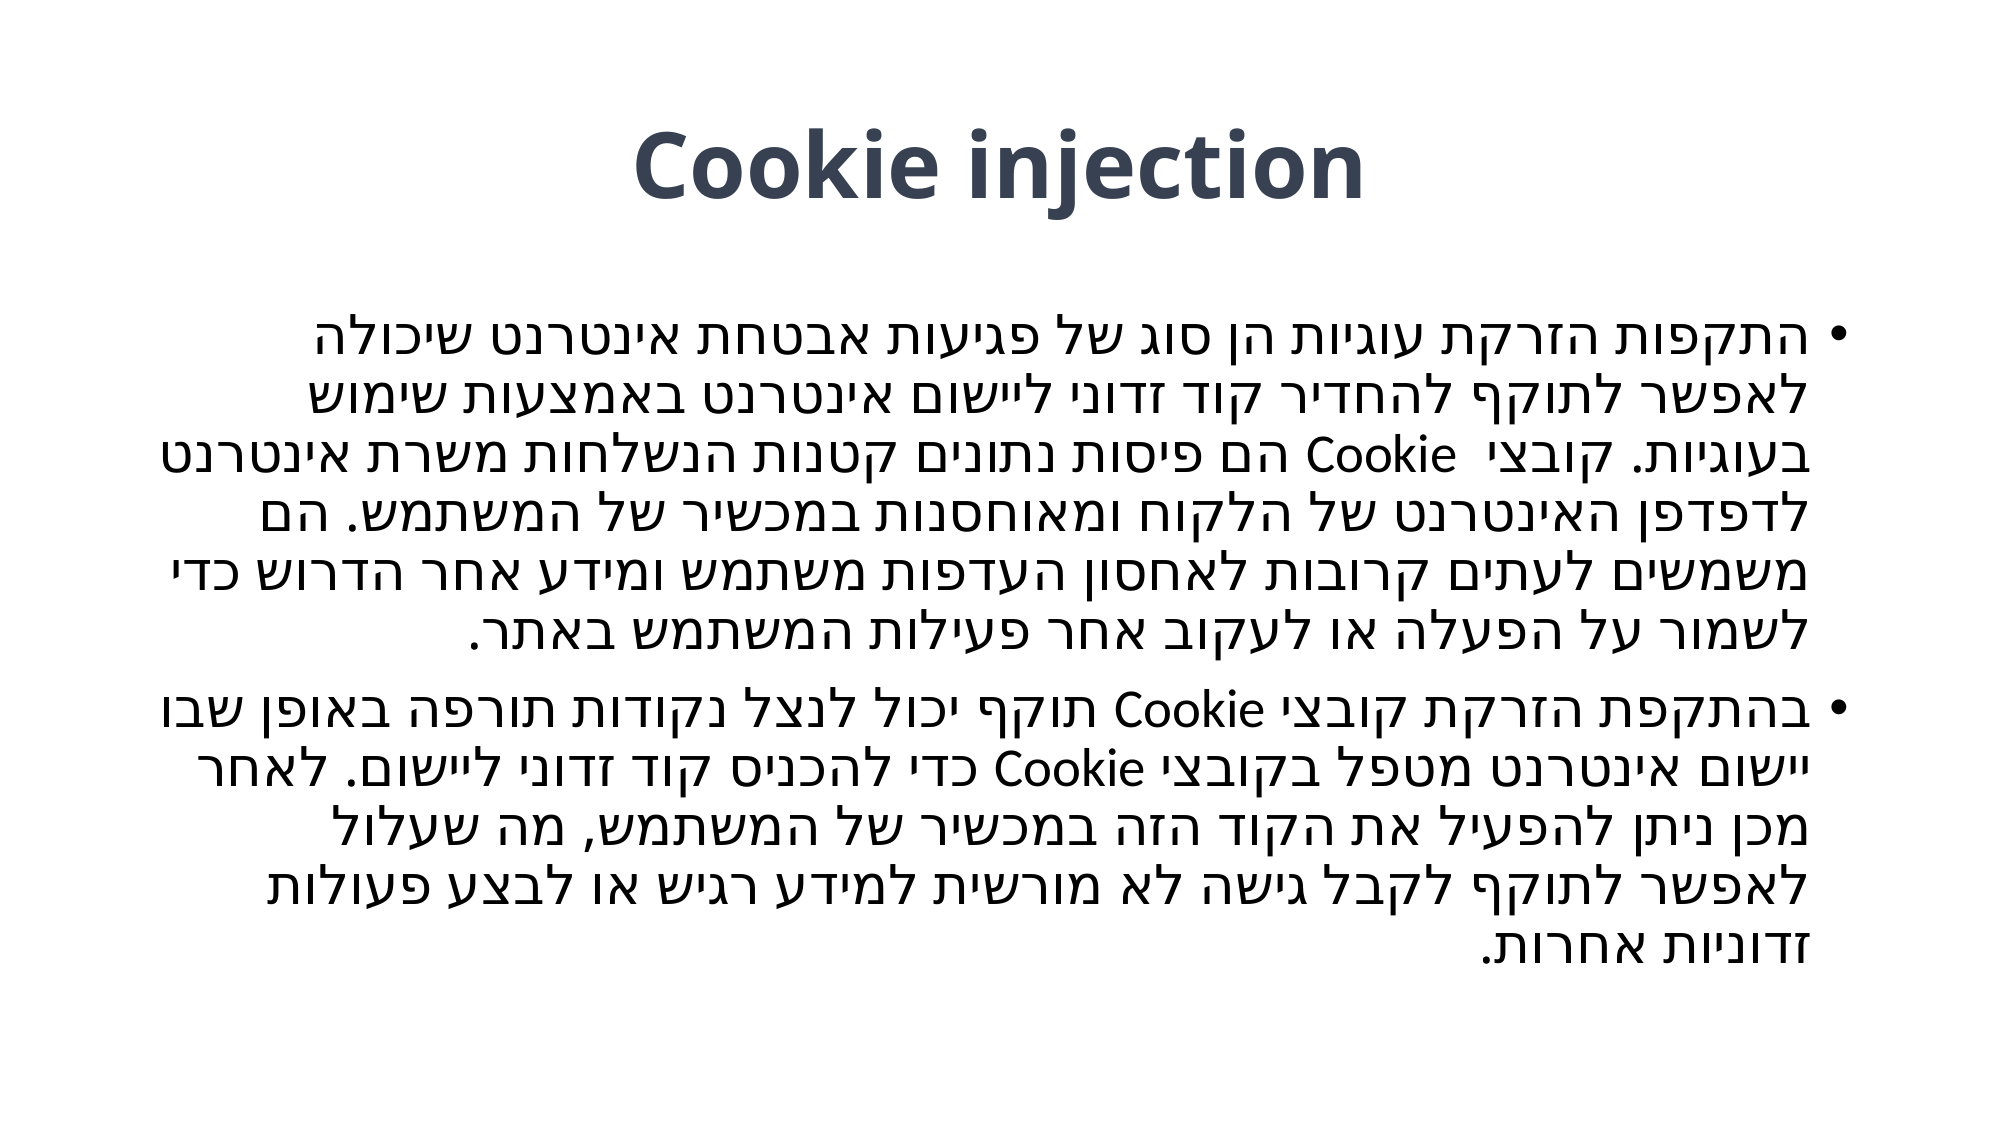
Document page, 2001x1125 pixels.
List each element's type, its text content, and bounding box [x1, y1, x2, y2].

list התקפות הזרקת עוגיות הן סוג של פגיעות אבטחת אינטרנט שיכולה לאפשר לתוקף להחדיר קוד זדוני ליישום אינטרנט באמצעות שימוש בעוגיות. קובצי Cookie הם פיסות נתונים קטנות הנשלחות משרת אינטרנט לדפדפן האינטרנט של הלקוח ומאוחסנות במכשיר של המשתמש. הם משמשים לעתים קרובות לאחסון העדפות משתמש ומידע אחר הדרוש כדי לשמור על הפעלה או לעקוב אחר פעילות המשתמש באתר. בהתקפת הזרקת קובצי Cookie תוקף יכול לנצל נקודות תורפה באופן שבו יישום אינטרנט מטפל בקובצי Cookie כדי להכניס קוד זדוני ליישום. לאחר מכן ניתן להפעיל את הקוד הזה במכשיר של המשתמש, מה שעלול לאפשר לתוקף לקבל גישה לא מורשית למידע רגיש או לבצע פעולות זדוניות אחרות. [137, 299, 1863, 1014]
title Cookie injection [137, 59, 1863, 278]
